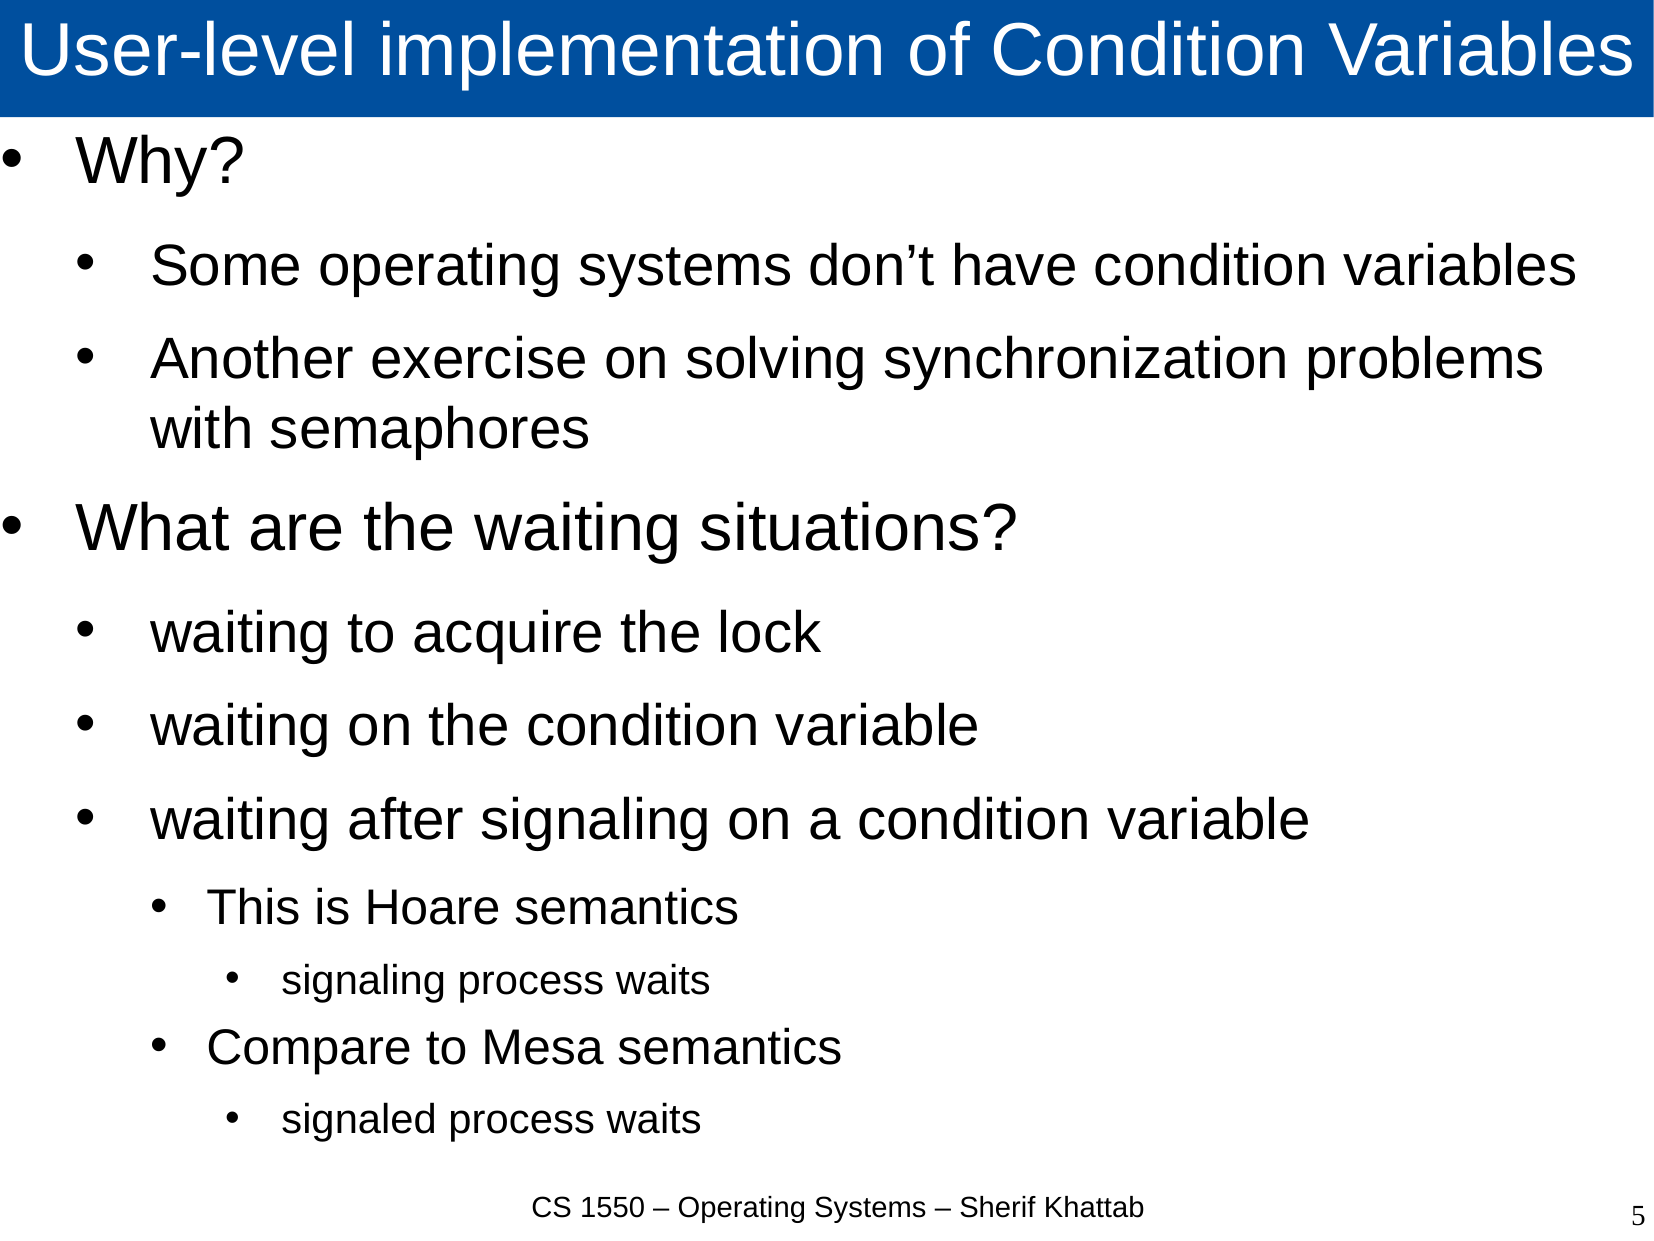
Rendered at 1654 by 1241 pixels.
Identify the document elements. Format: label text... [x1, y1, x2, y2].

slide_number 5 [1265, 1198, 1647, 1241]
footer CS 1550 – Operating Systems – Sherif Khattab [460, 1190, 1217, 1241]
title User-level implementation of Condition Variables [0, 0, 1654, 117]
list Why? Some operating systems don’t have condition variables Another exercise on solving synchronization problems with semaphores What are the waiting situations? waiting to acquire the lock waiting on the condition variable waiting after signaling on a condition variable This is Hoare semantics signaling process waits Compare to Mesa semantics signaled process waits [0, 117, 1654, 1195]
